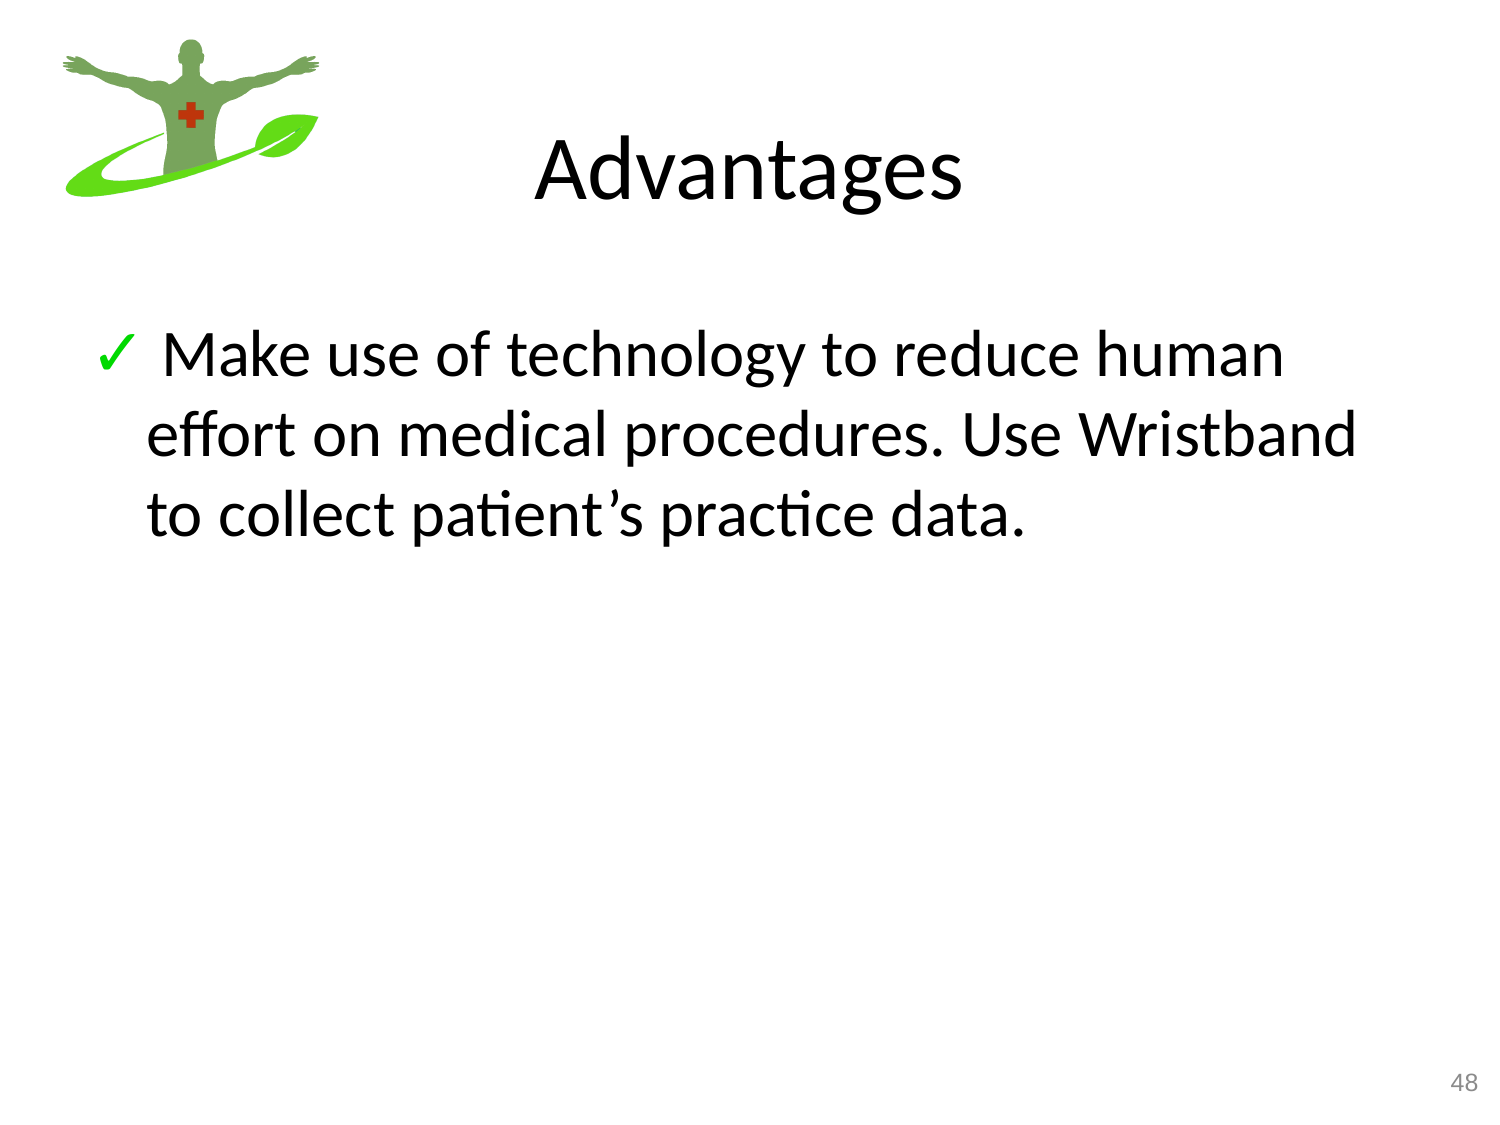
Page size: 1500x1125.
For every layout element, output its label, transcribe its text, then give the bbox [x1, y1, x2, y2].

picture [59, 37, 323, 198]
slide_number 48 [1403, 1038, 1494, 1125]
title Advantages [75, 45, 1425, 233]
list ✓ Make use of technology to reduce human effort on medical procedures. Use Wristband to collect patient’s practice data. [75, 294, 1425, 593]
